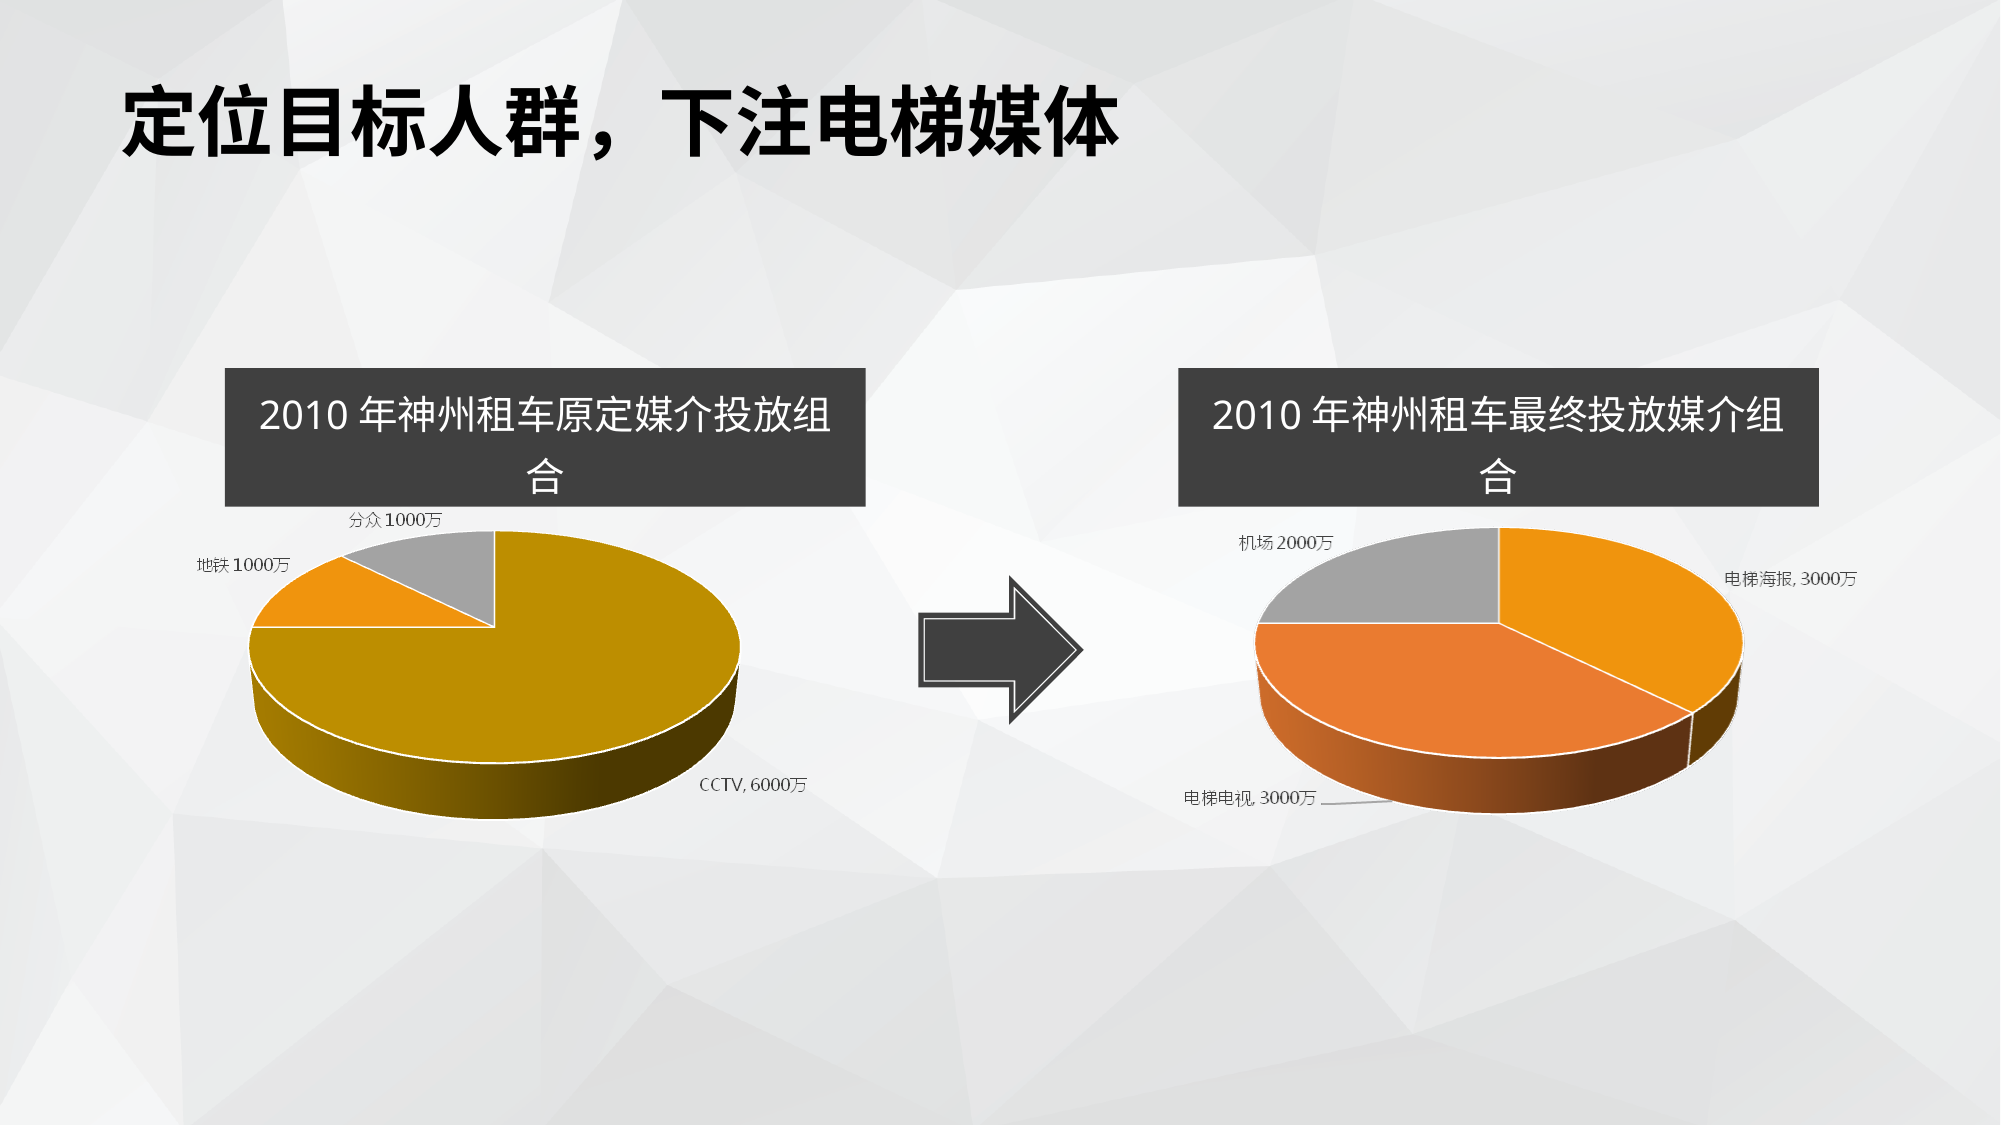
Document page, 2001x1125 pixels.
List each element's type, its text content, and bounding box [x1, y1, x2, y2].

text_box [1170, 432, 1929, 951]
text_box 2010年神州租车最终投放媒介组合 [1178, 368, 1819, 432]
text_box 2010年神州租车原定媒介投放组合 [224, 368, 866, 507]
text_box [917, 572, 1086, 728]
title 定位目标人群，下注电梯媒体 [99, 74, 1900, 262]
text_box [95, 432, 858, 951]
picture [0, 0, 2001, 1125]
